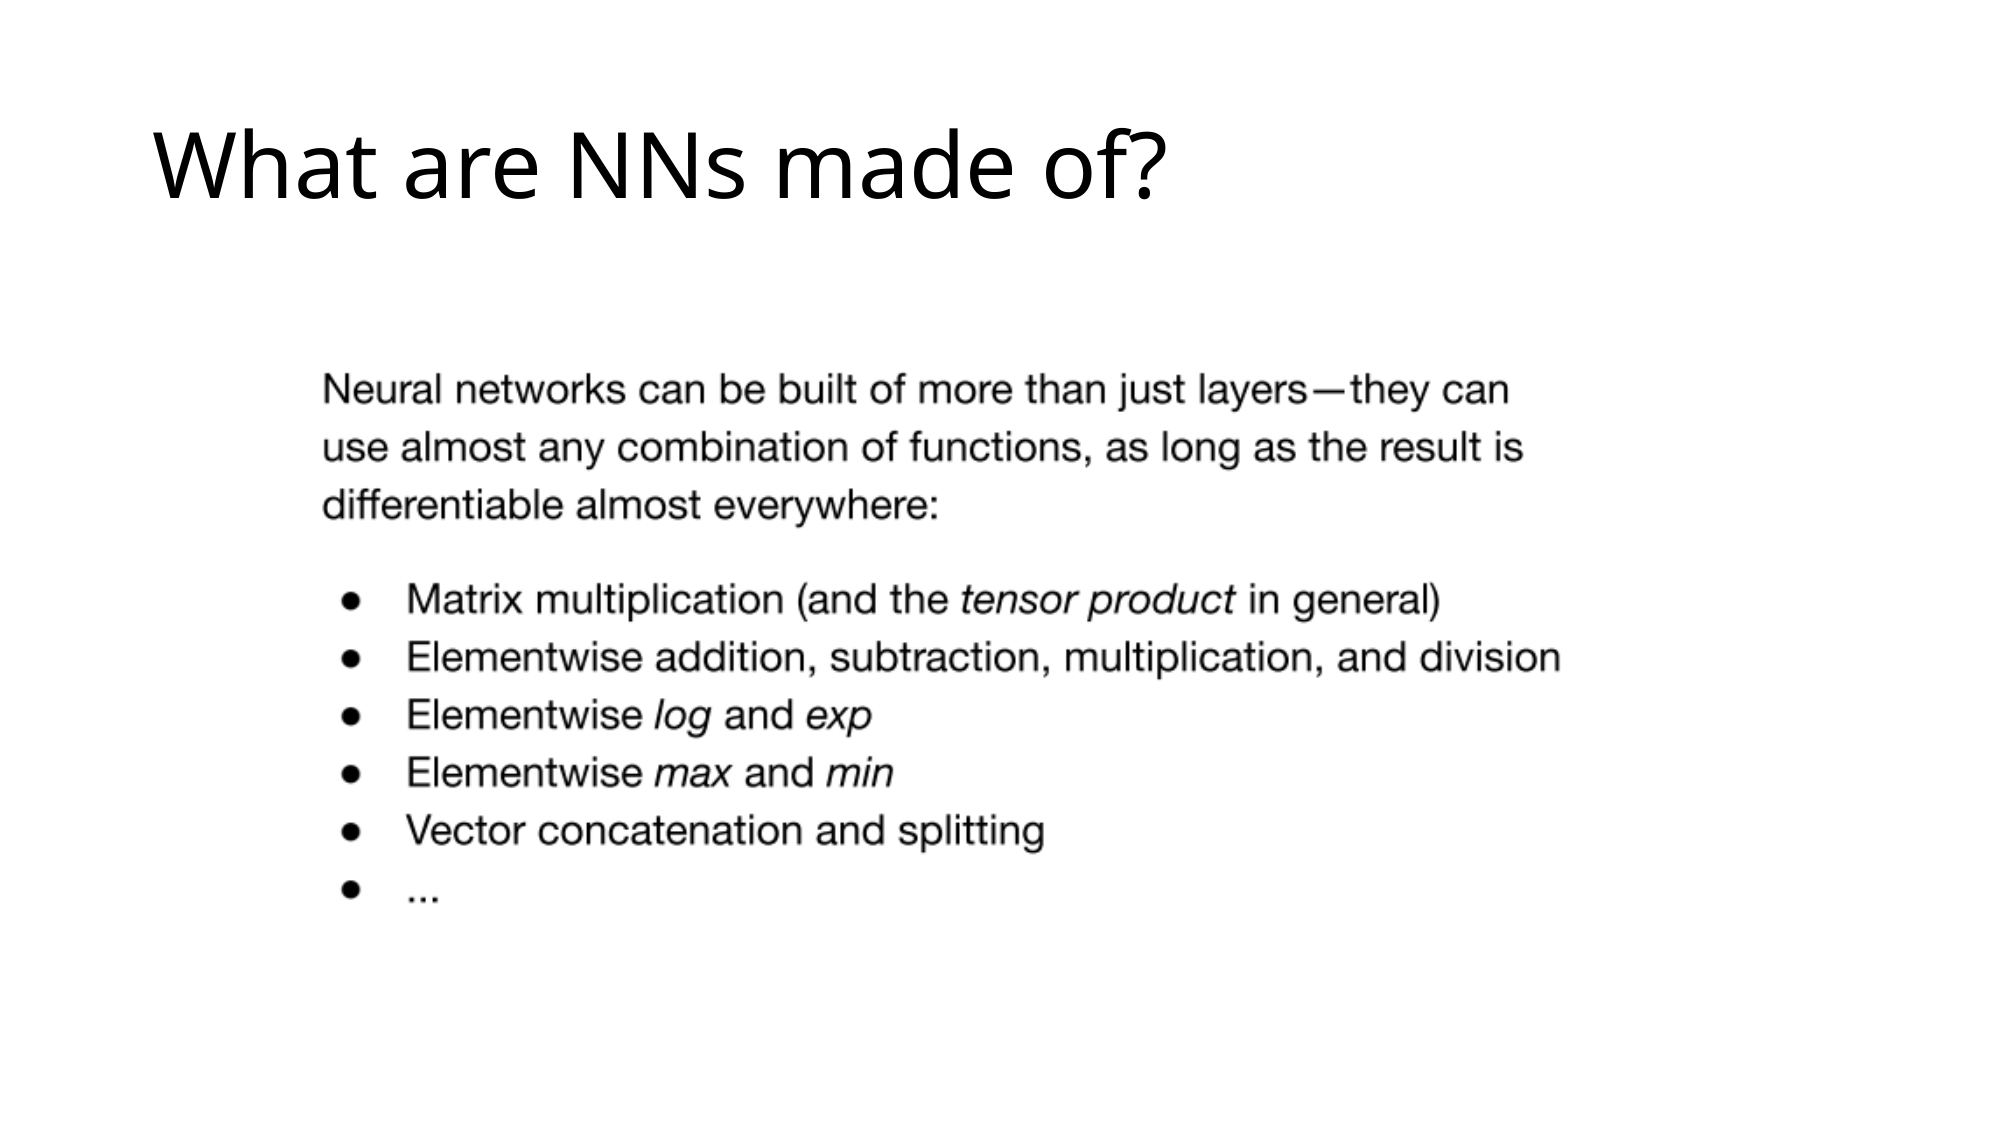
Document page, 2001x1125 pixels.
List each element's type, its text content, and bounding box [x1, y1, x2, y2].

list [286, 349, 1600, 941]
title What are NNs made of? [137, 59, 1863, 278]
